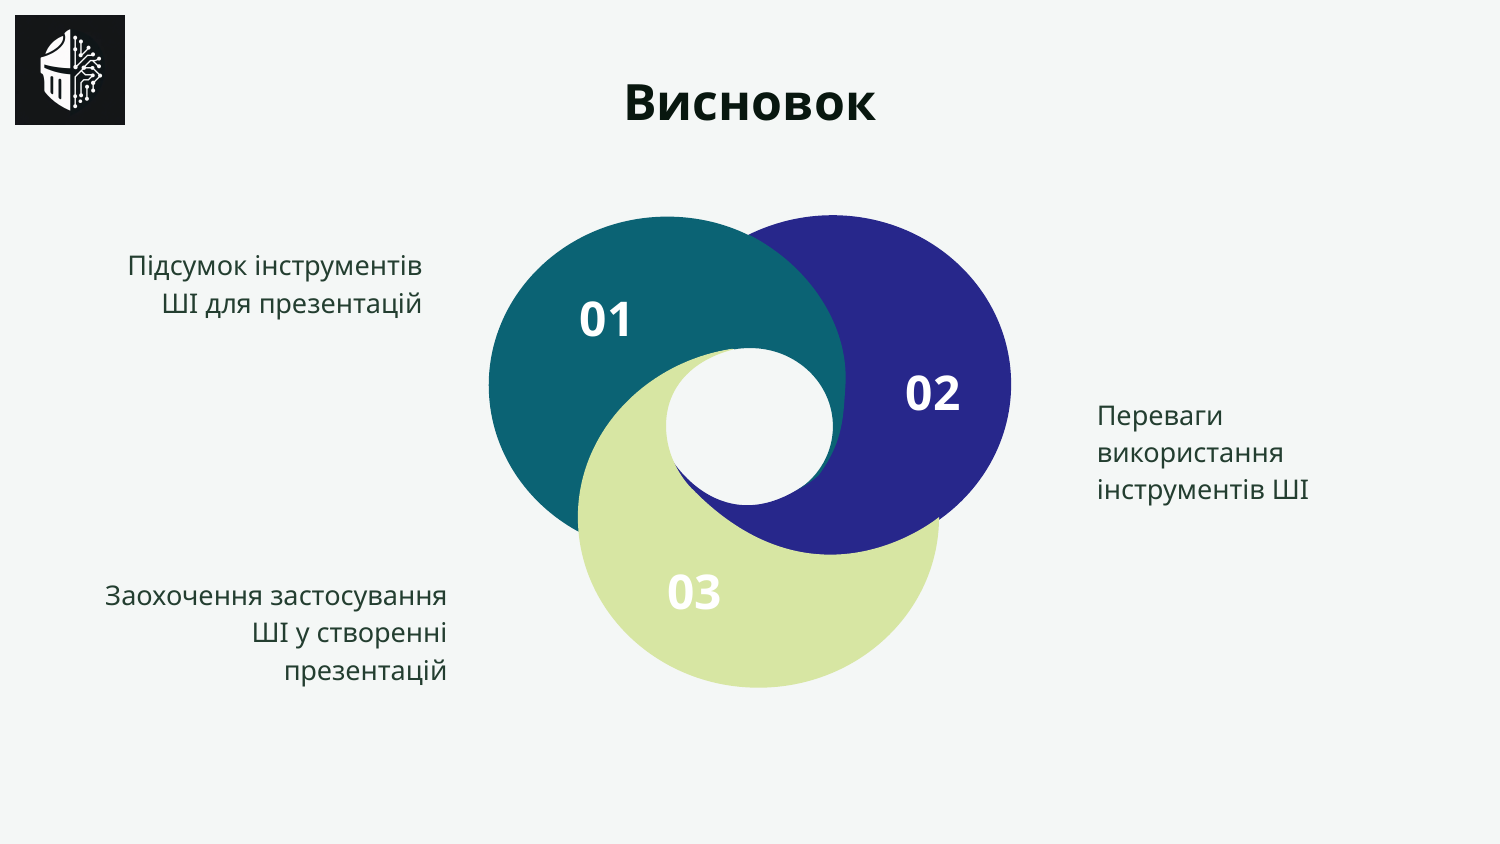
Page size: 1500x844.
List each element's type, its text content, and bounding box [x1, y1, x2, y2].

subtitle Заохочення застосування ШІ у створенні презентацій [74, 558, 463, 704]
picture [15, 15, 126, 126]
subtitle Переваги використання інструментів ШІ [1081, 378, 1426, 602]
title Висновок [283, 65, 1217, 136]
subtitle Підсумок інструментів ШІ для презентацій [76, 228, 438, 364]
